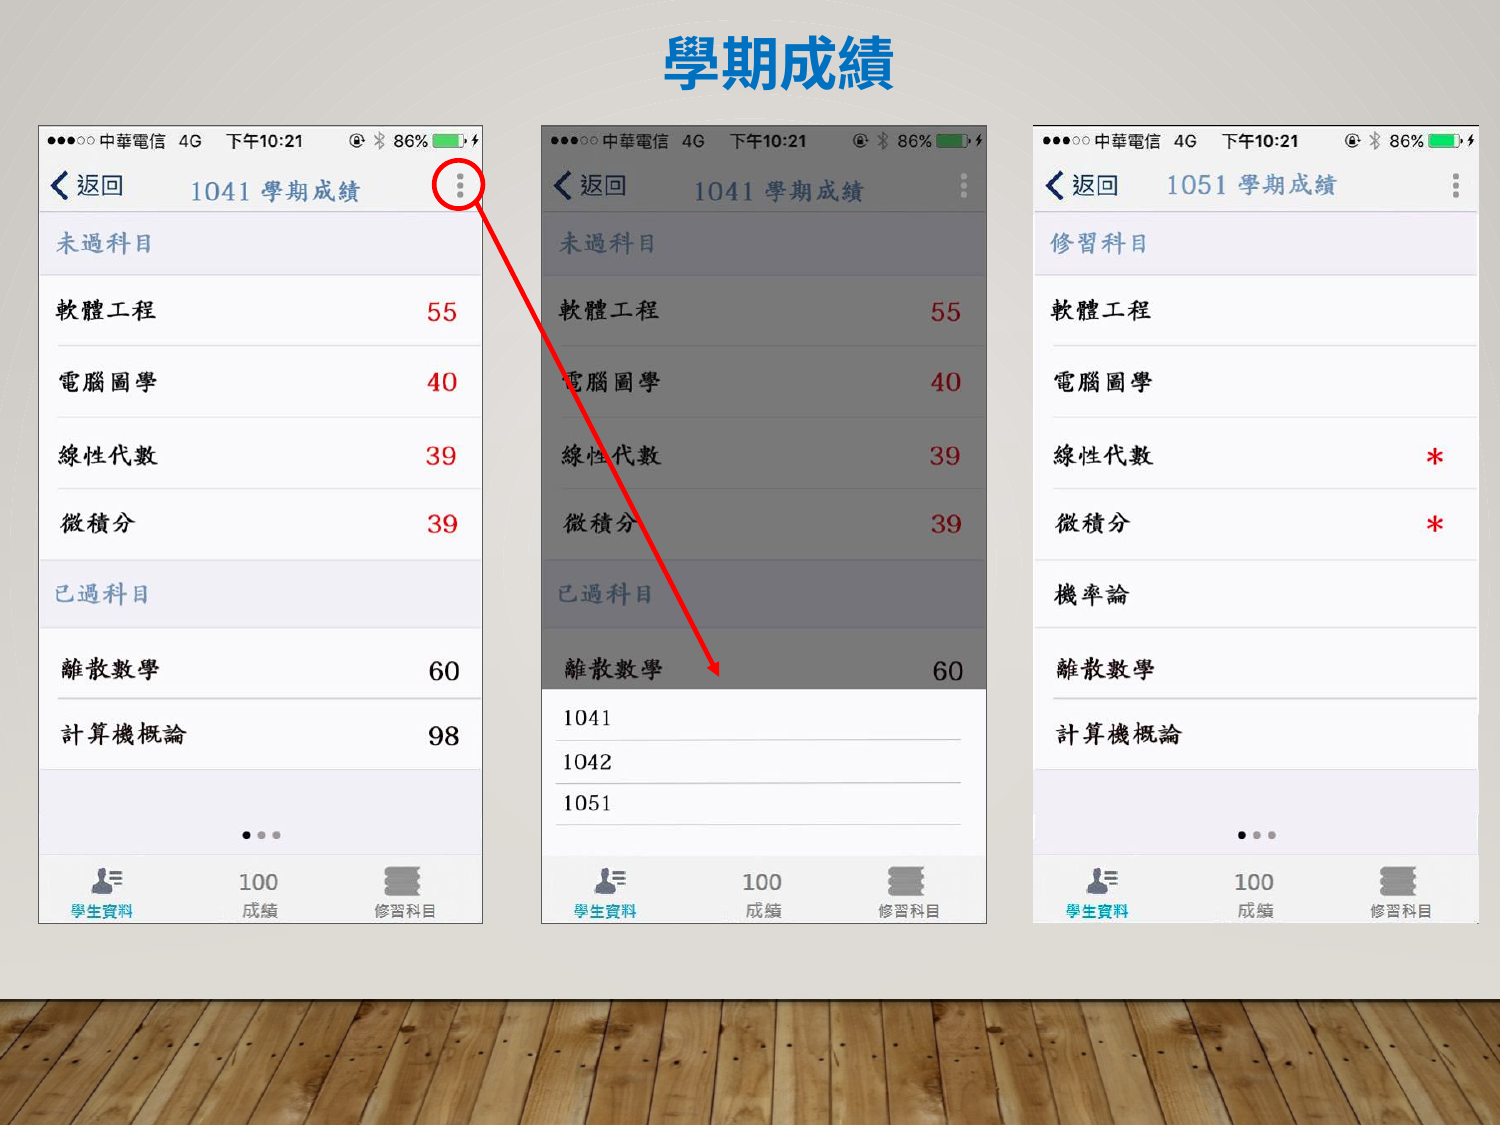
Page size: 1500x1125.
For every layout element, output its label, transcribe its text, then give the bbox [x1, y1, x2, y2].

picture [38, 125, 484, 924]
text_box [475, 201, 720, 678]
picture [541, 125, 987, 924]
text_box 學期成績 [648, 19, 916, 105]
picture [1033, 125, 1479, 924]
picture [0, 999, 1500, 1125]
